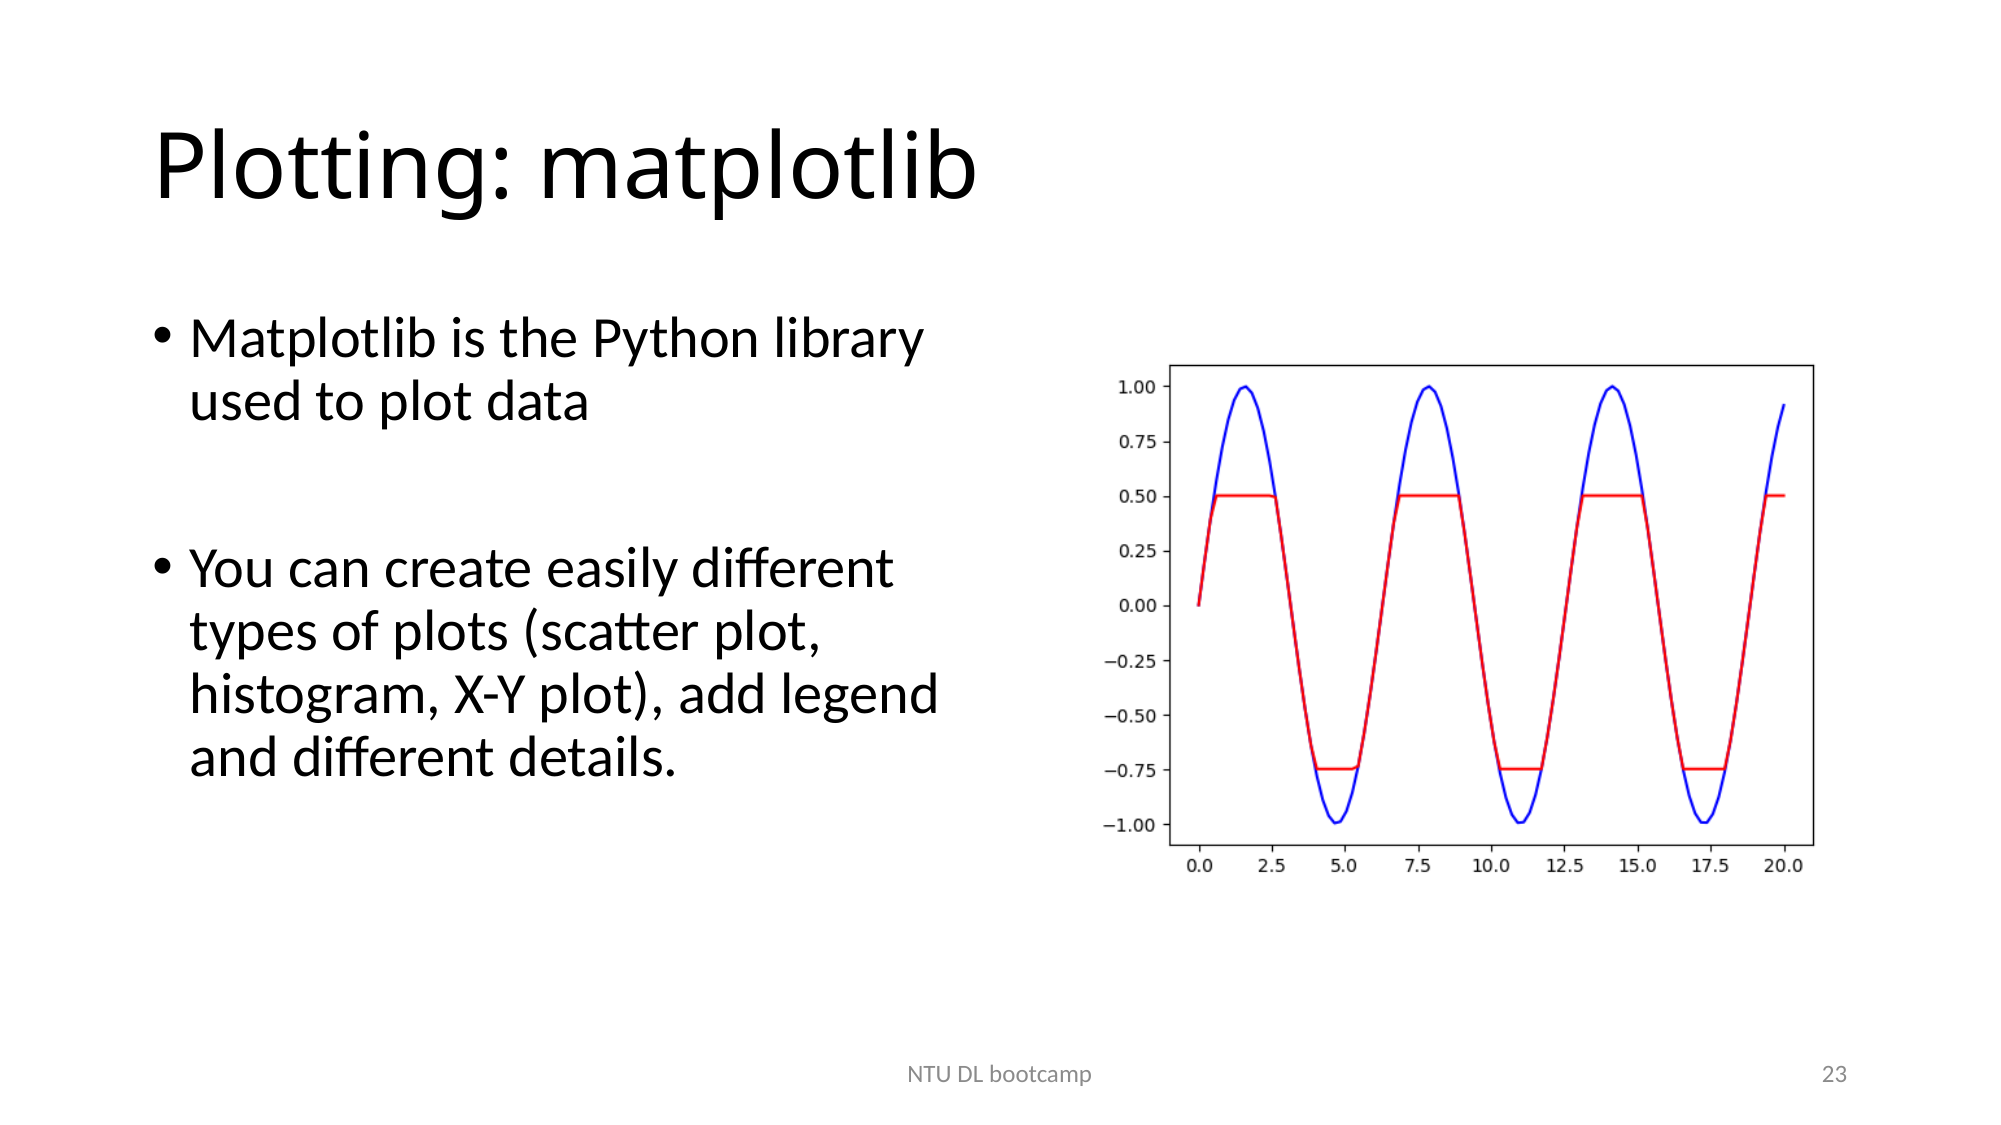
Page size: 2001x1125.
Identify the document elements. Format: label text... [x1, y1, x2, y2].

slide_number 23 [1412, 1042, 1863, 1103]
list Matplotlib is the Python library used to plot data You can create easily different types of plots (scatter plot, histogram, X-Y plot), add legend and different details. [137, 299, 1012, 1014]
footer NTU DL bootcamp [662, 1042, 1338, 1103]
picture [1089, 352, 1826, 889]
title Plotting: matplotlib [137, 59, 1863, 278]
